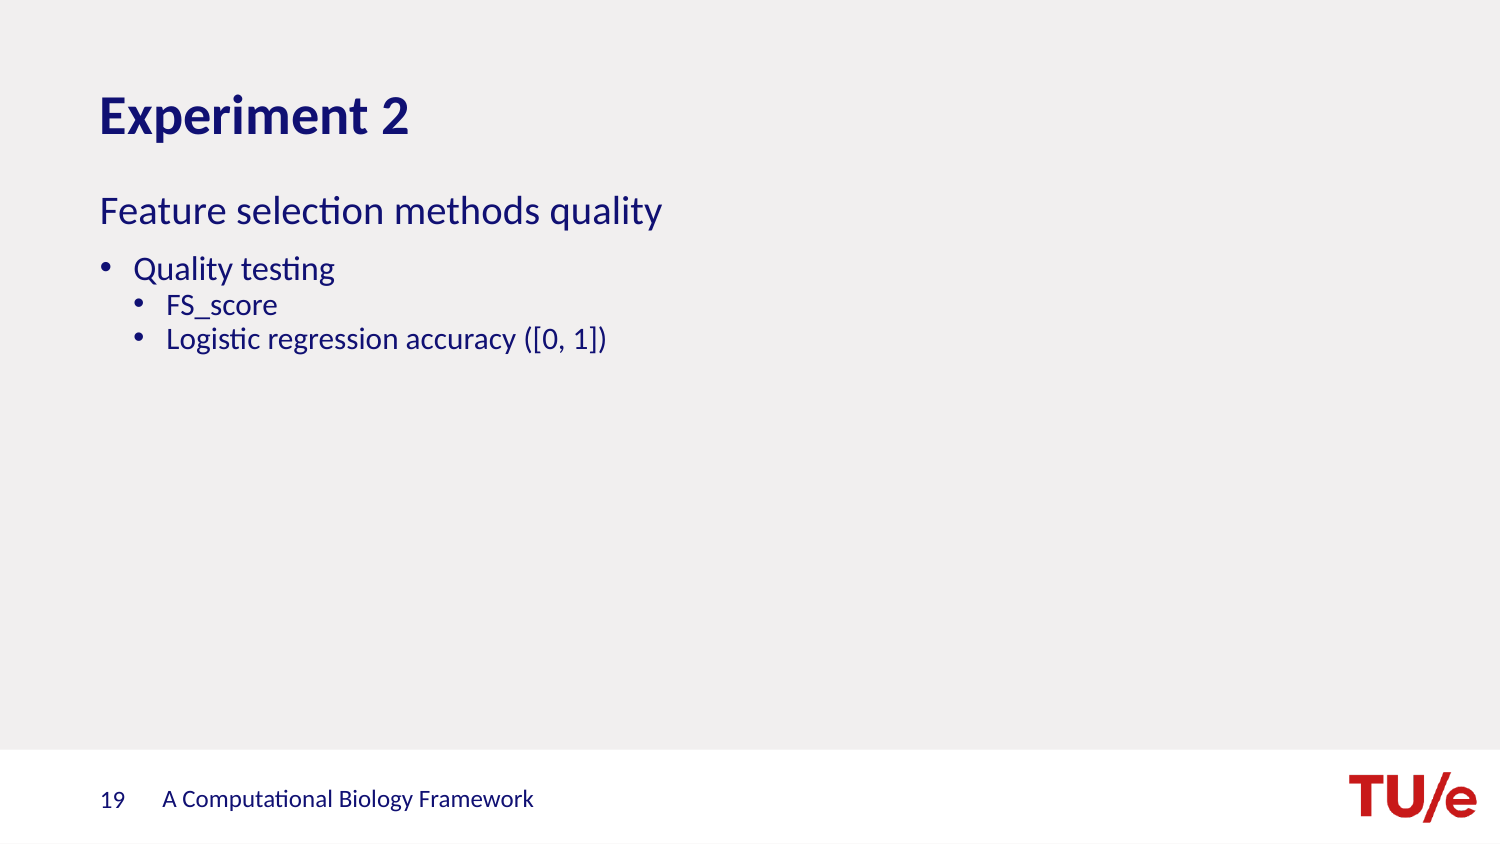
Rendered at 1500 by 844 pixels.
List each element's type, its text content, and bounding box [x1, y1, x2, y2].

slide_number 19 [100, 783, 199, 841]
picture [1336, 759, 1489, 835]
list Feature selection methods quality Quality testing FS_score Logistic regression accuracy ([0, 1]) [100, 194, 1400, 750]
title Experiment 2 [99, 89, 1400, 154]
footer A Computational Biology Framework [162, 782, 1267, 841]
